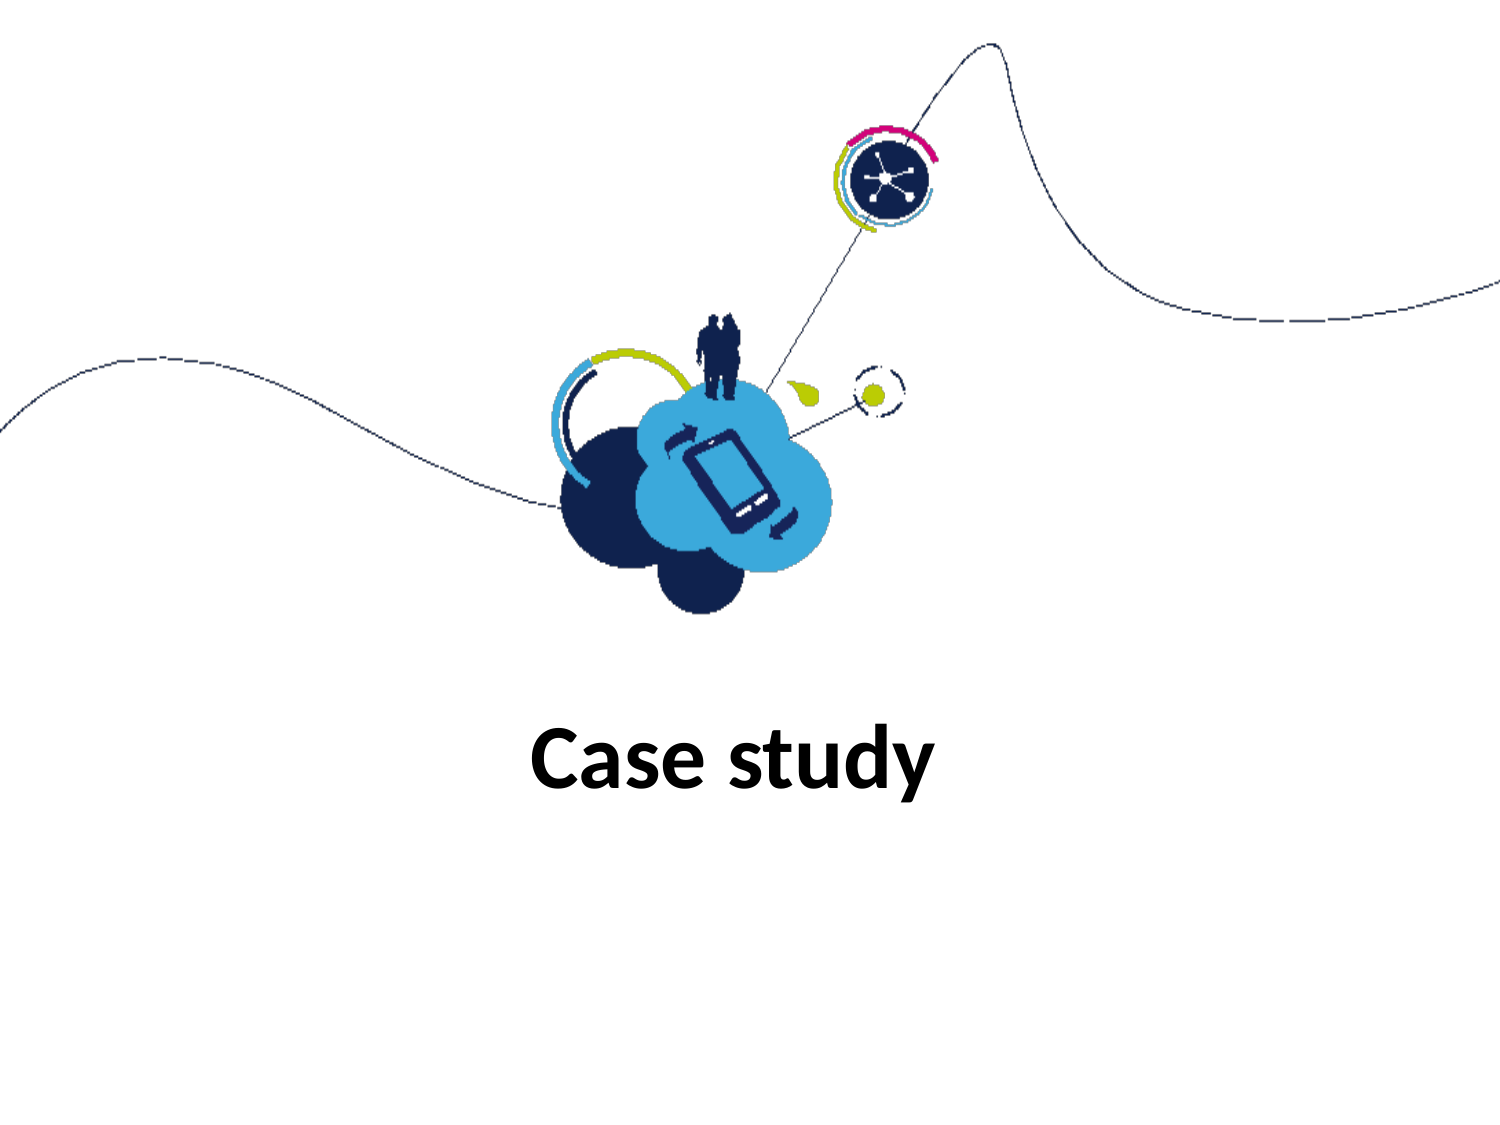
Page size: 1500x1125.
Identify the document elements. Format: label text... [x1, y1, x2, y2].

picture [0, 0, 1500, 643]
title Case study [96, 702, 1372, 926]
